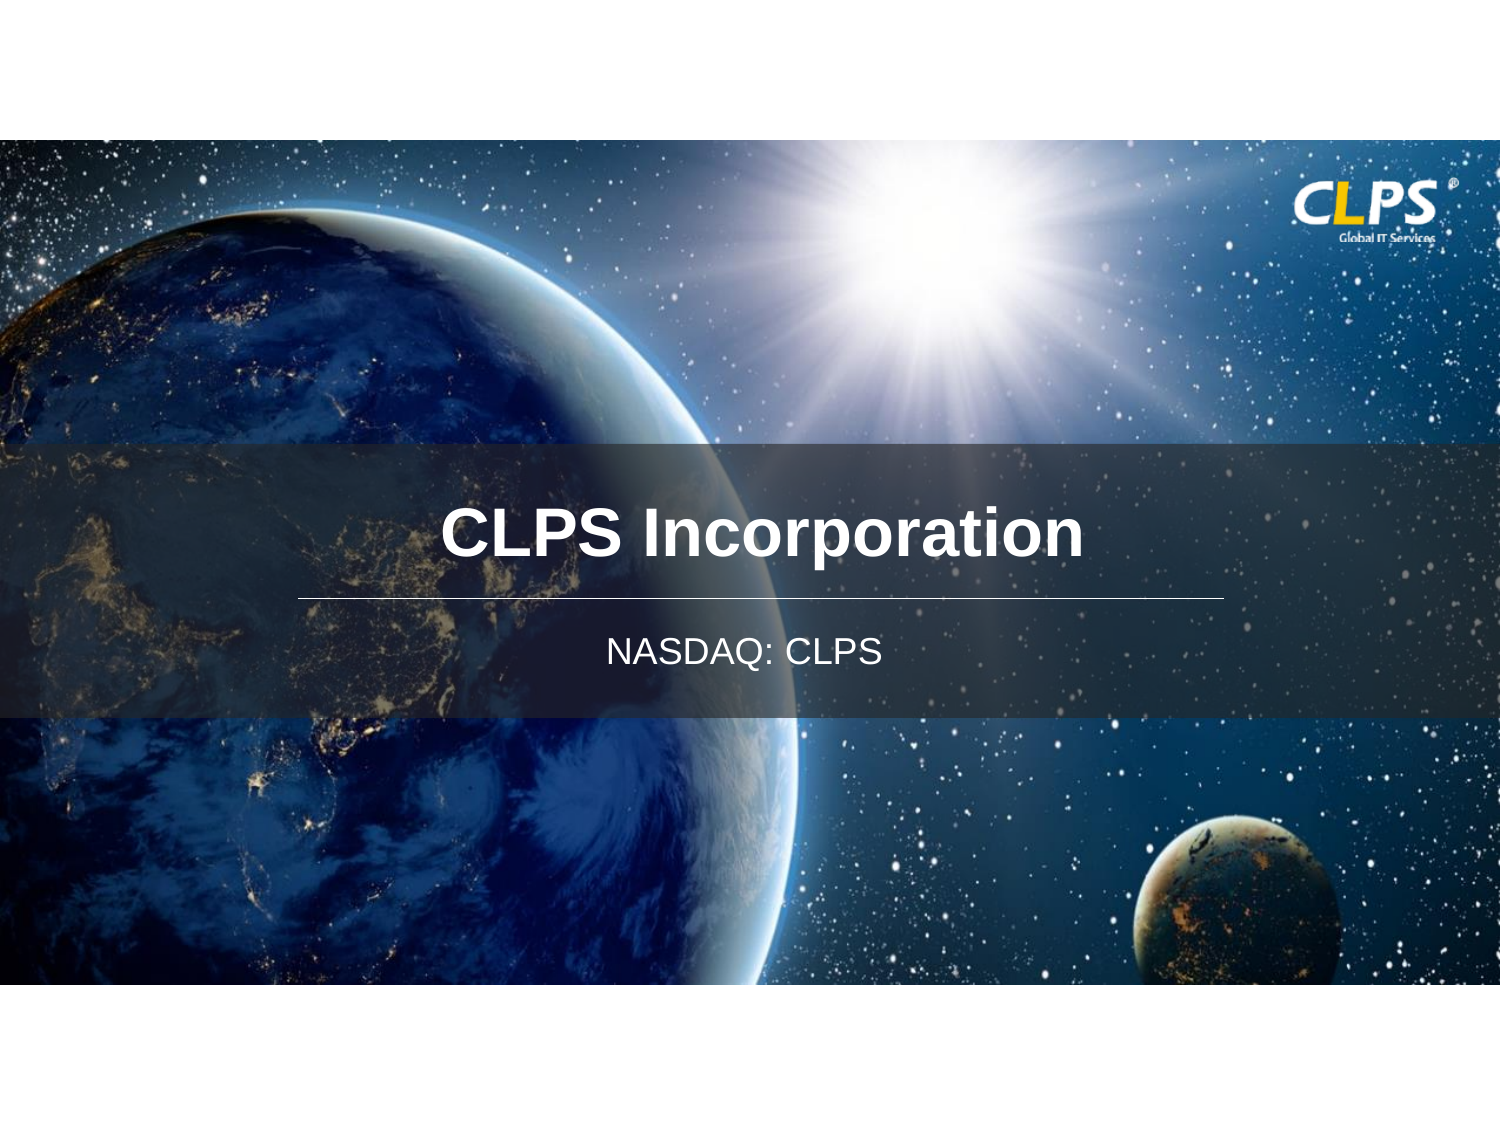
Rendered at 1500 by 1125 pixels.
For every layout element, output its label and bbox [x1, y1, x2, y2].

picture [0, 140, 1500, 985]
text_box [297, 480, 1225, 681]
